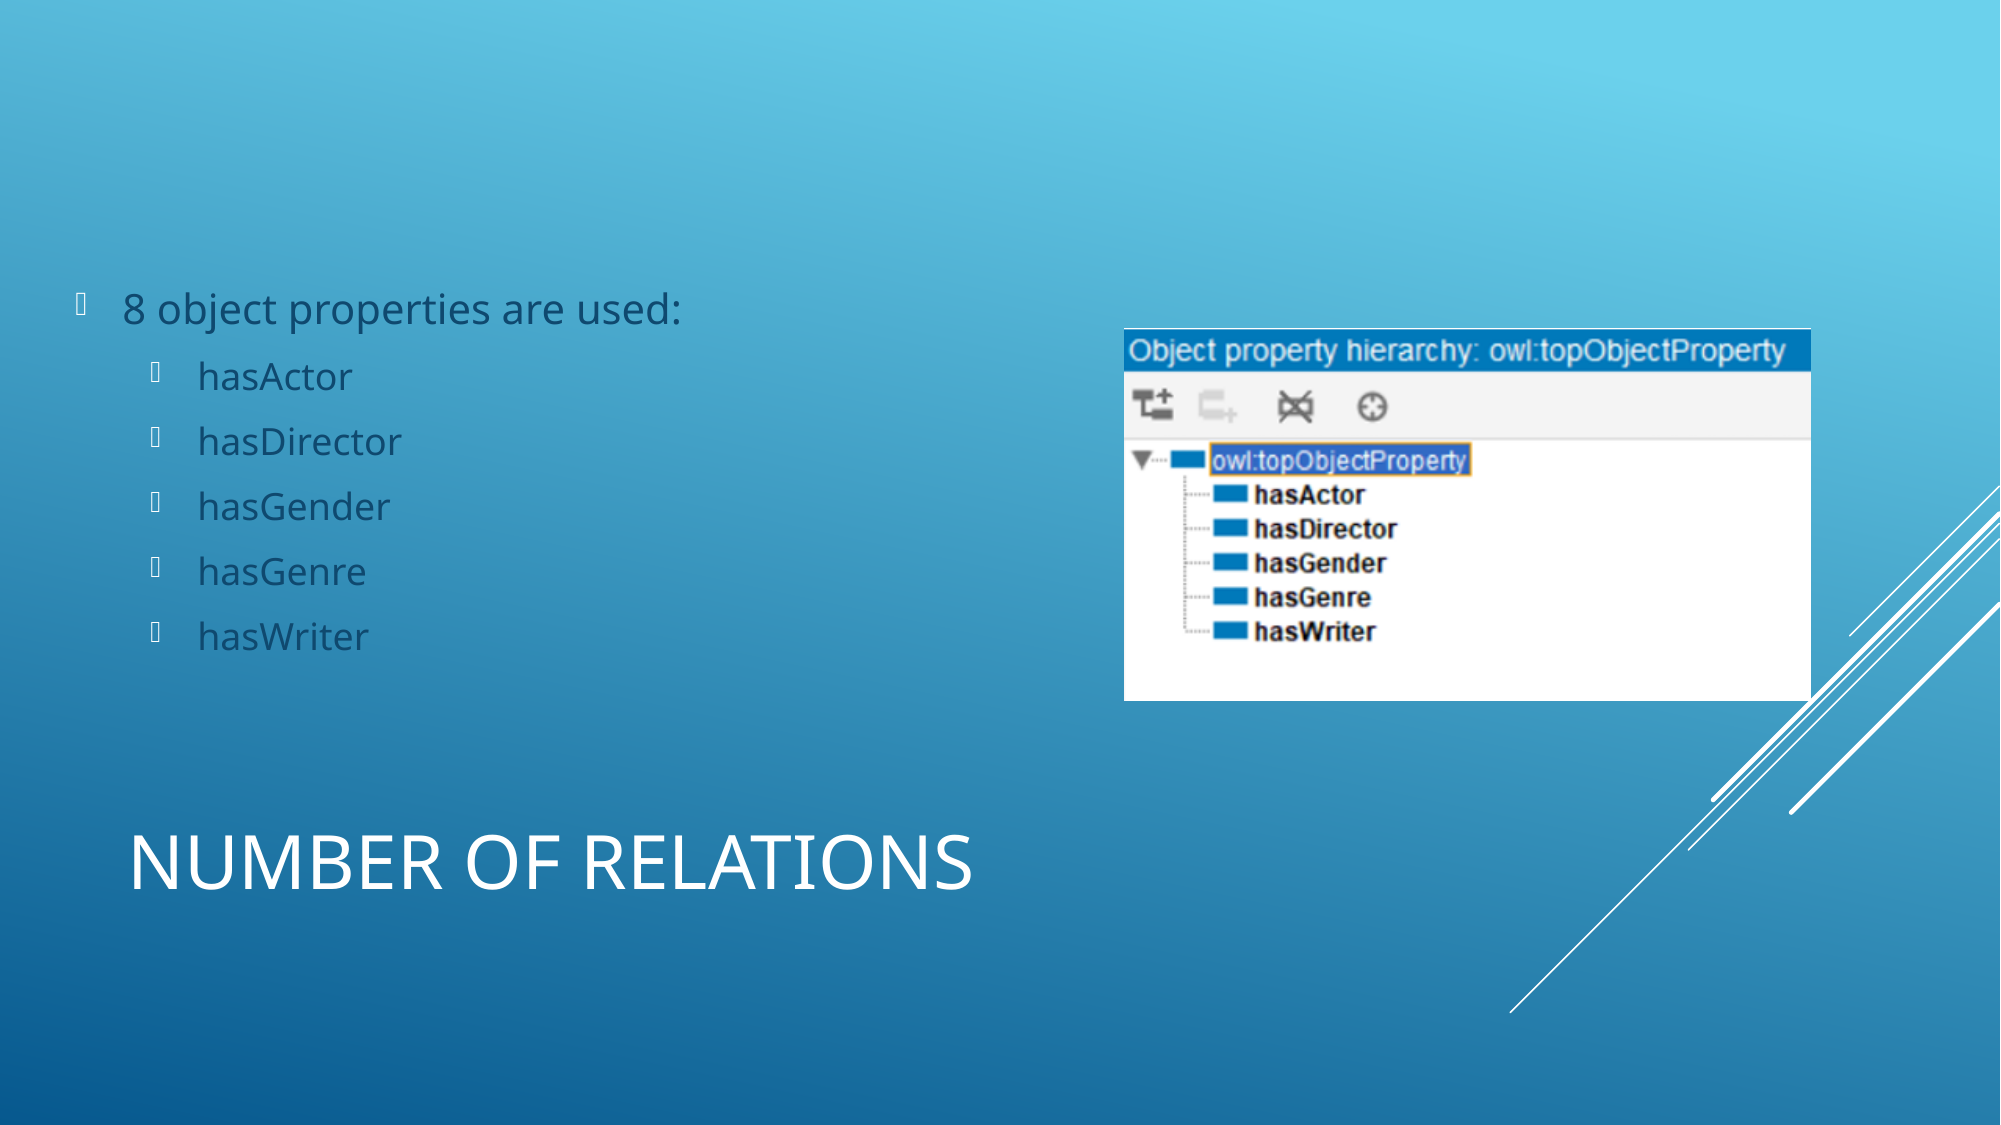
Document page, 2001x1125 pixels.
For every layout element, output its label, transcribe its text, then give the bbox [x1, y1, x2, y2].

picture [1124, 328, 1811, 701]
list 8 object properties are used: hasActor hasDirector hasGender hasGenre hasWriter [60, 82, 1811, 859]
title Number of Relations [112, 859, 1513, 984]
